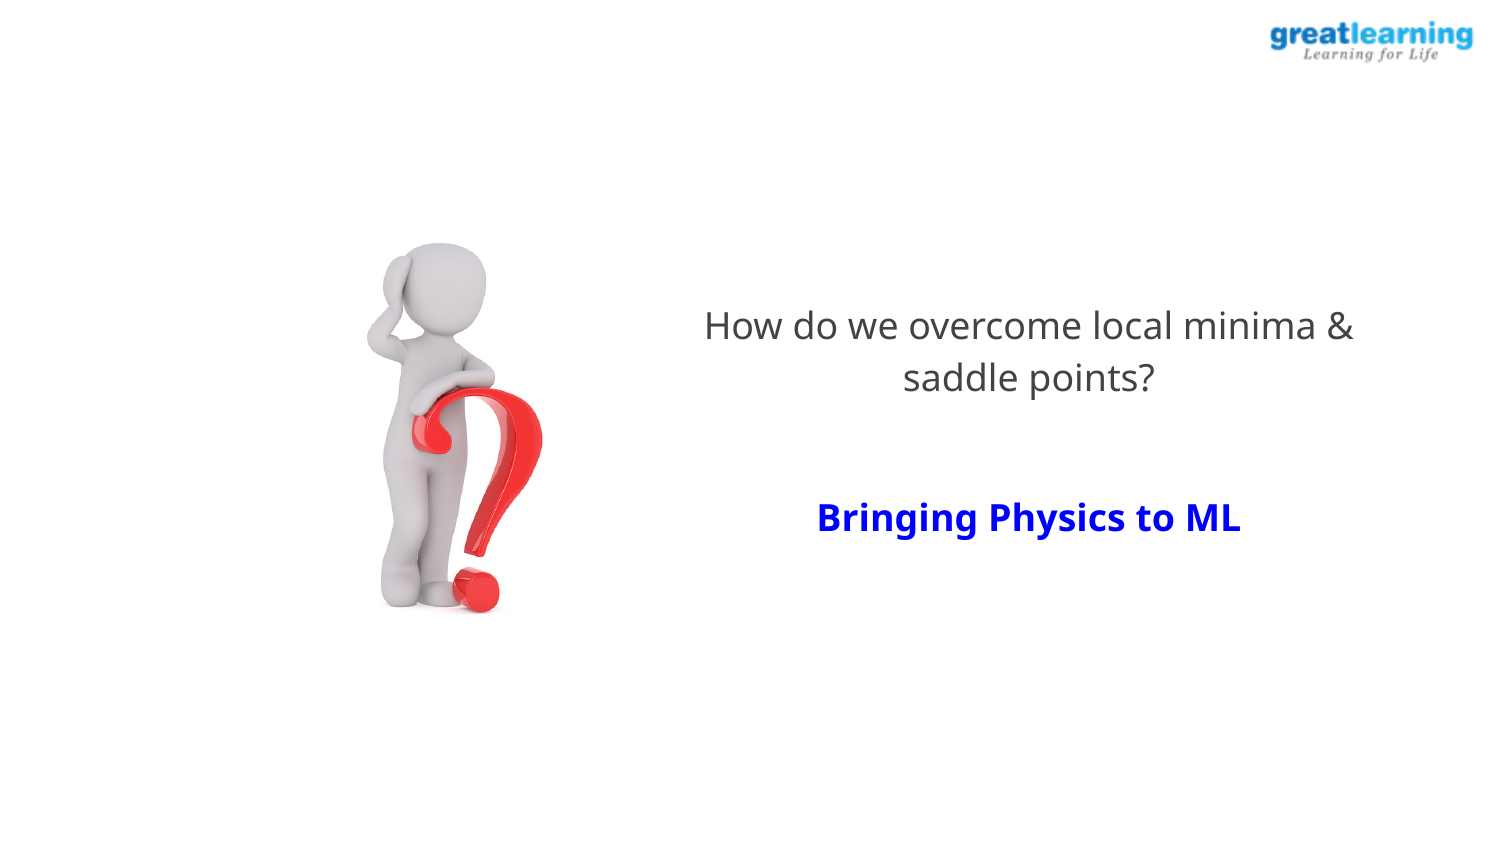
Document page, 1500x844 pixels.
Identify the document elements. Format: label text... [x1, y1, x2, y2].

picture [239, 215, 653, 629]
text_box Bringing Physics to ML [685, 445, 1373, 582]
text_box How do we overcome local minima & saddle points? [685, 258, 1373, 436]
picture [1270, 20, 1474, 63]
